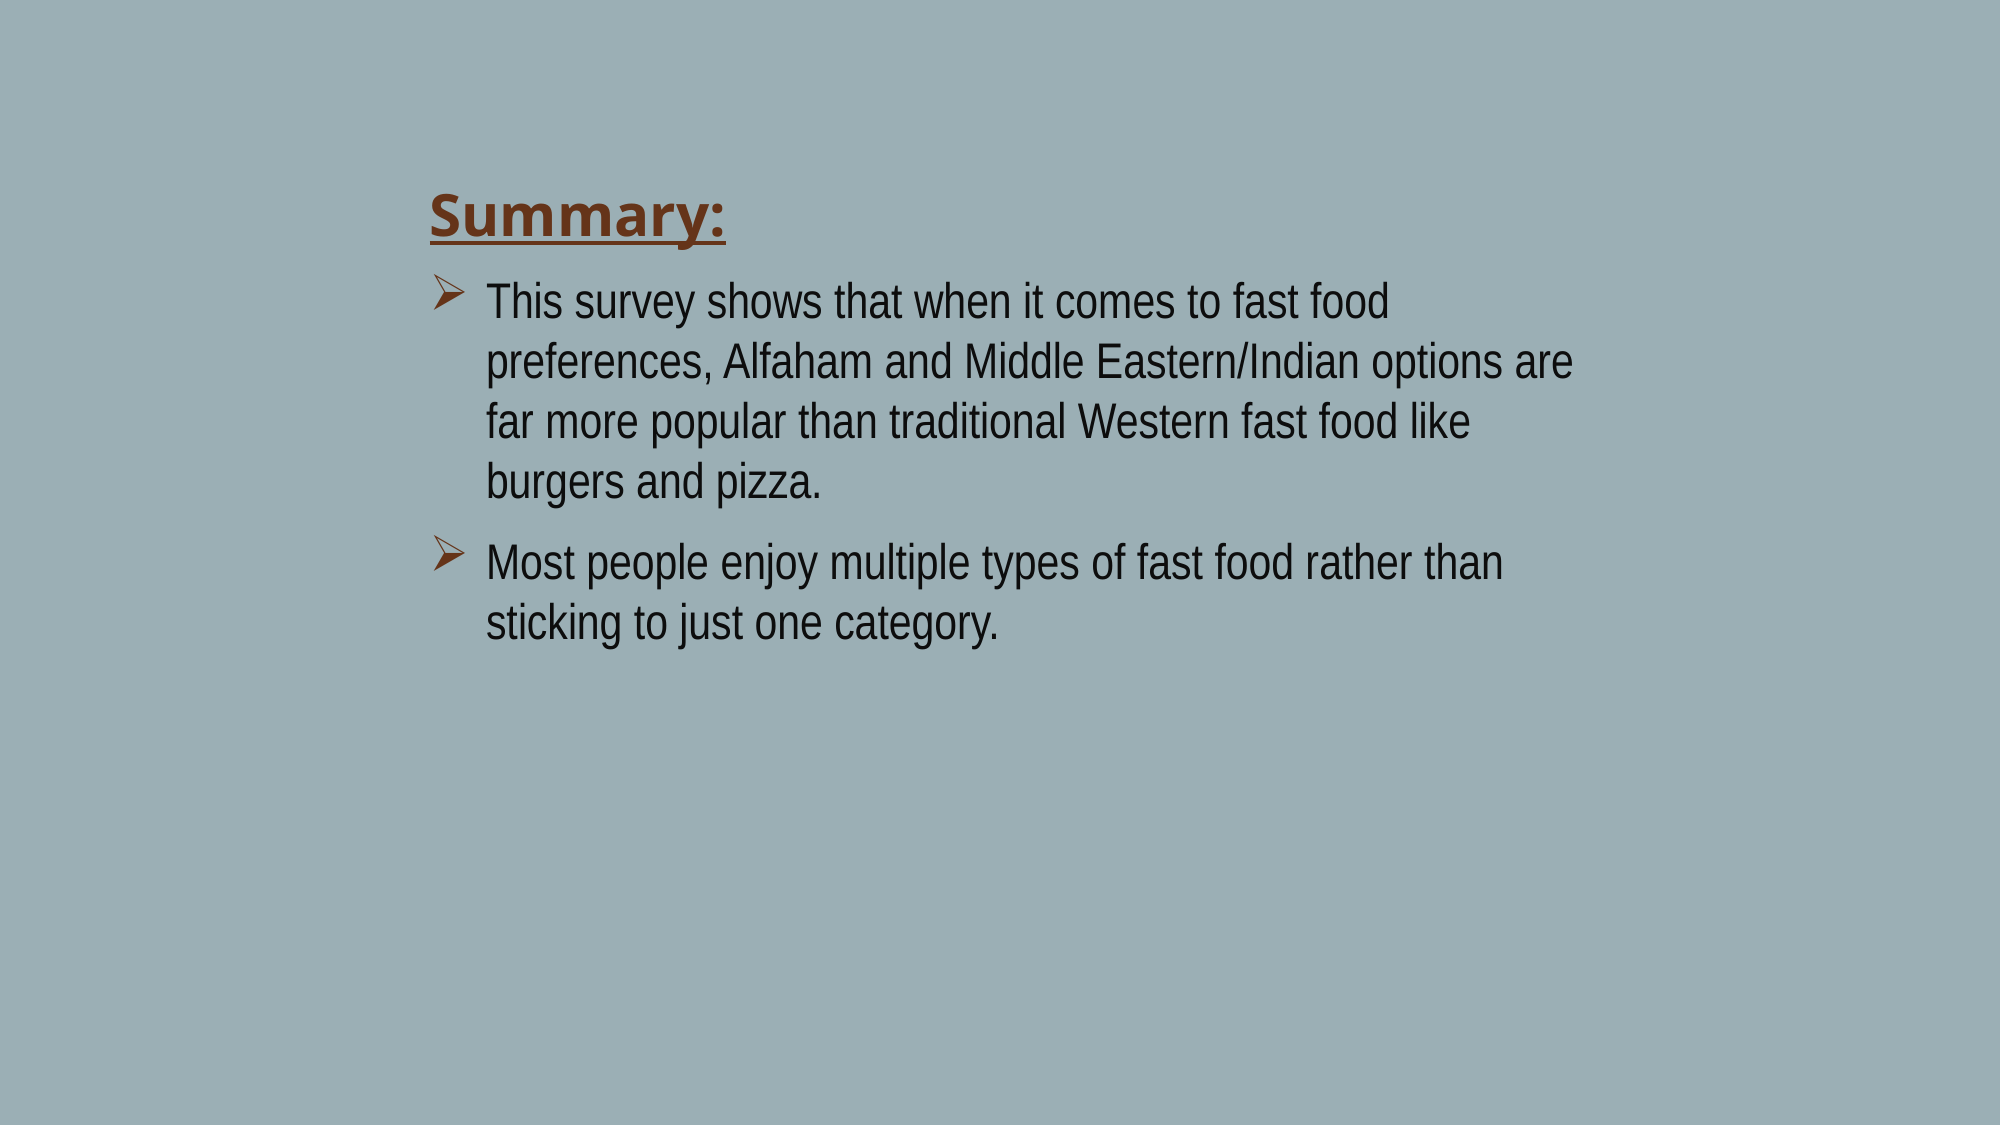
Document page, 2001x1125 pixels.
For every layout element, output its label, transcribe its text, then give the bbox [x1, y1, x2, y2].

subtitle Summary: This survey shows that when it comes to fast food preferences, Alfaham and Middle Eastern/Indian options are far more popular than traditional Western fast food like burgers and pizza. Most people enjoy multiple types of fast food rather than sticking to just one category. [414, 170, 1610, 813]
